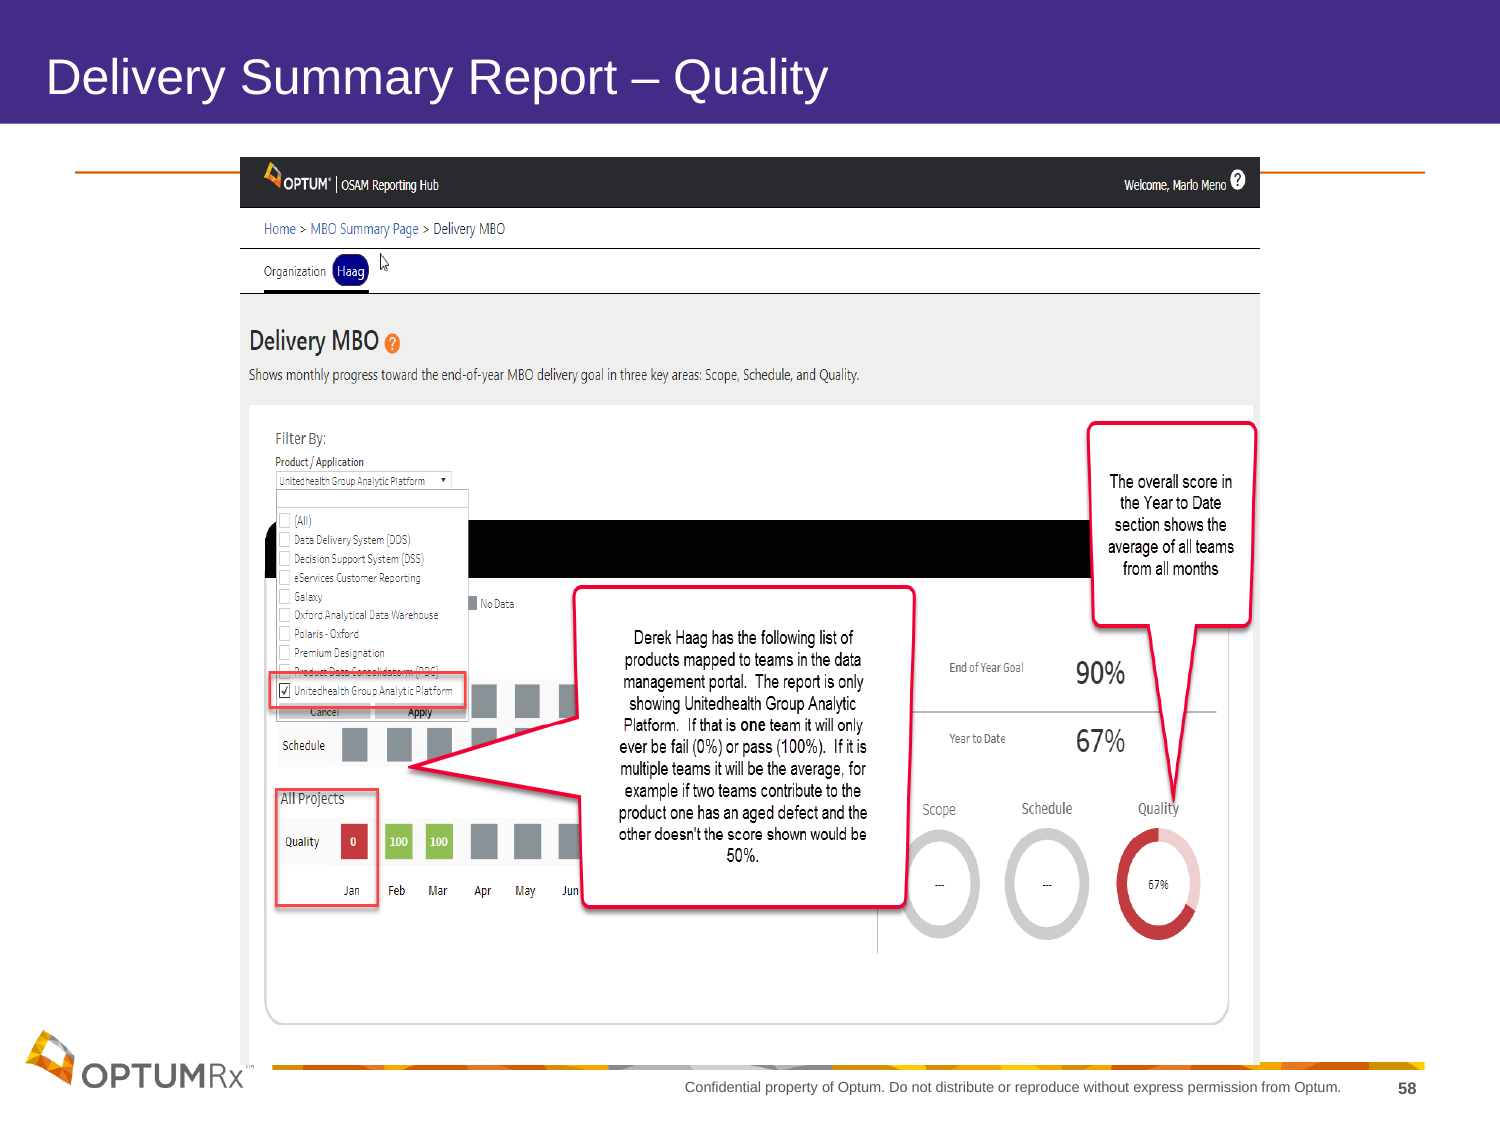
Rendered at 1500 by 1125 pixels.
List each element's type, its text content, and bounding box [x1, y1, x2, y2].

picture [25, 157, 1425, 1088]
text_box Delivery Summary Report – Quality [30, 41, 1381, 113]
text_box [0, 0, 1500, 124]
